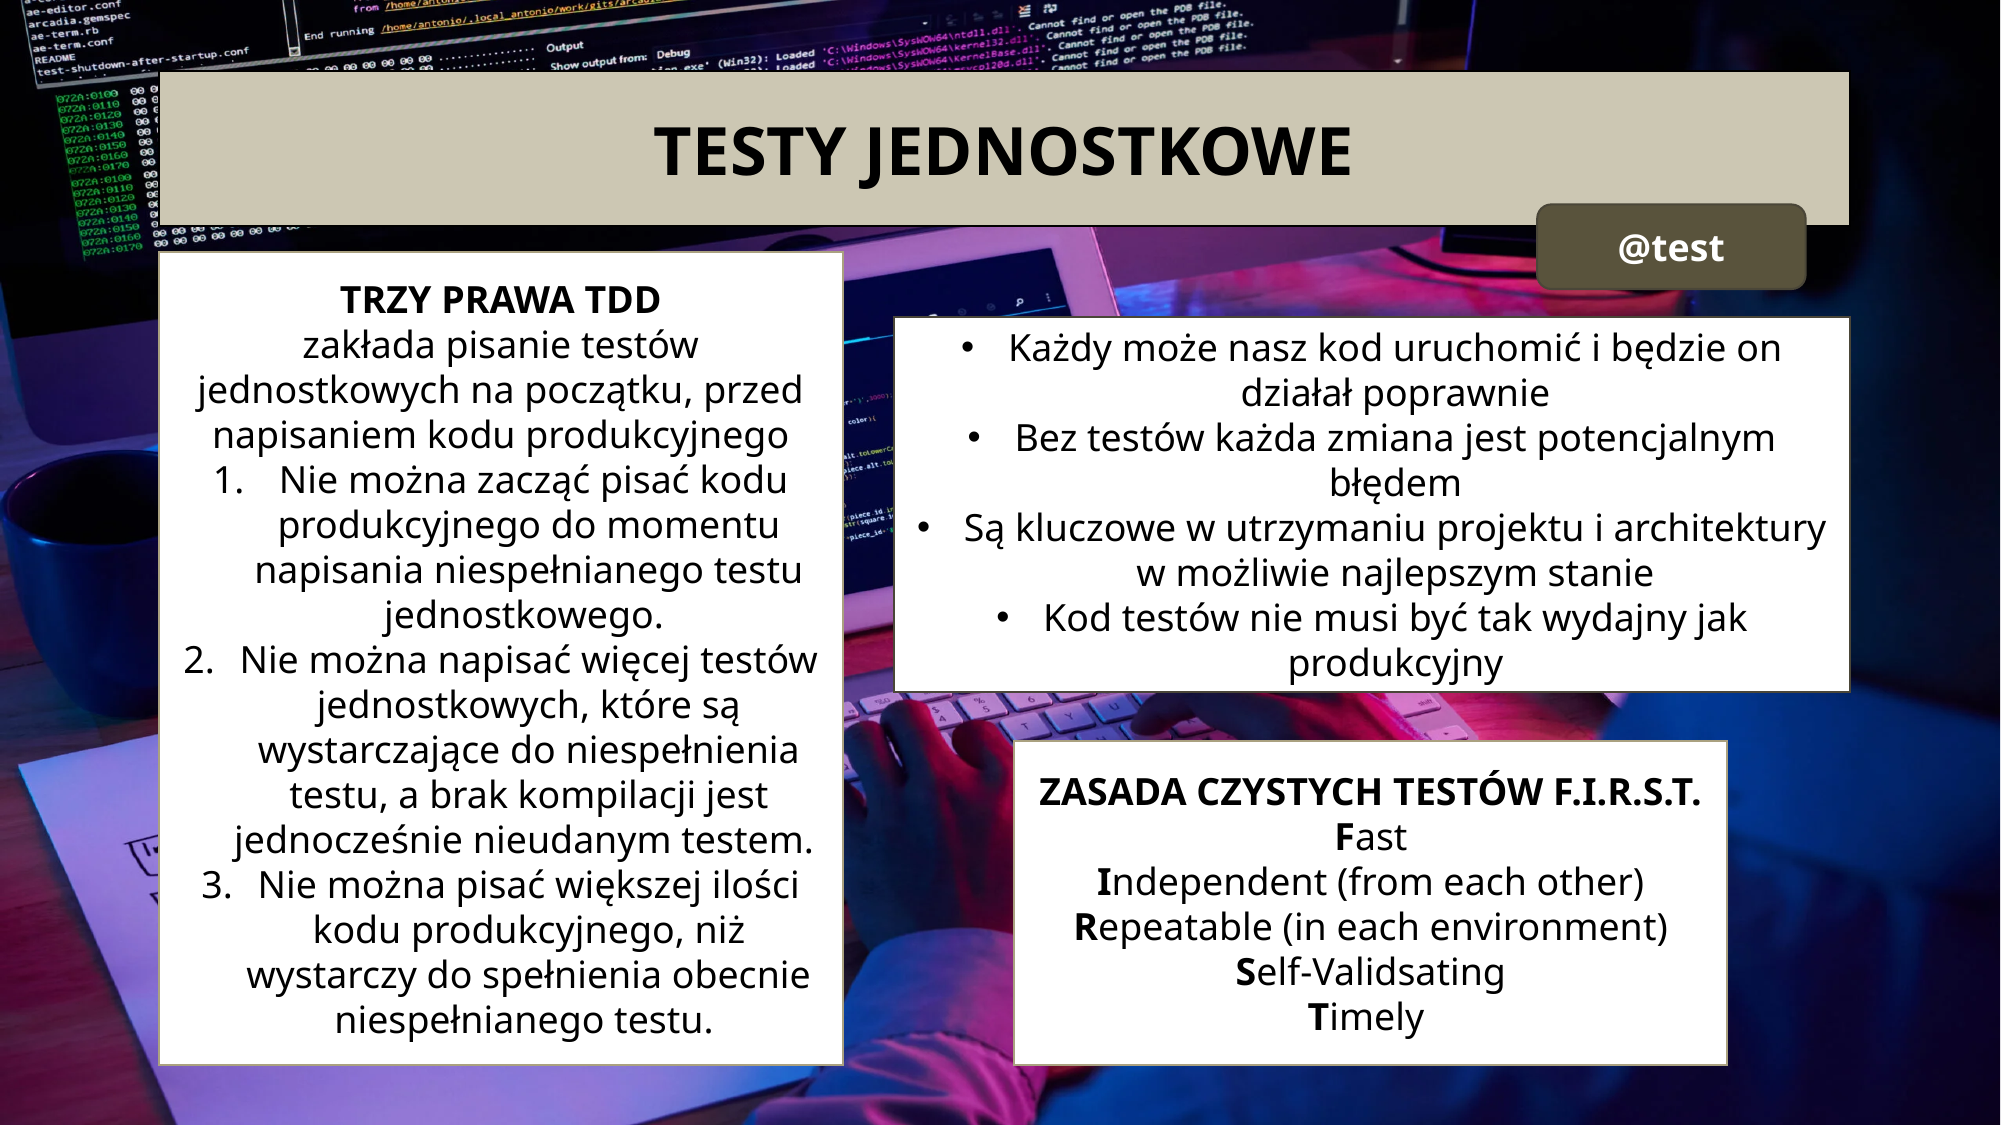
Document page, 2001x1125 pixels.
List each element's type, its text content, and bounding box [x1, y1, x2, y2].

text_box TESTY JEDNOSTKOWE [158, 70, 1851, 227]
picture [0, 0, 2001, 1125]
text_box @test [1536, 203, 1807, 291]
text_box ZASADA CZYSTYCH TESTÓW F.I.R.S.T. Fast Independent (from each other) Repeatable (in each environment) Self-Validsating Timely [1013, 740, 1728, 1066]
text_box TRZY PRAWA TDD zakłada pisanie testów jednostkowych na początku, przed napisaniem kodu produkcyjnego Nie można zacząć pisać kodu produkcyjnego do momentu napisania niespełnianego testu jednostkowego. Nie można napisać więcej testów jednostkowych, które są wystarczające do niespełnienia testu, a brak kompilacji jest jednocześnie nieudanym testem. Nie można pisać większej ilości kodu produkcyjnego, niż wystarczy do spełnienia obecnie niespełnianego testu. [158, 251, 844, 1066]
text_box Każdy może nasz kod uruchomić i będzie on działał poprawnie Bez testów każda zmiana jest potencjalnym błędem Są kluczowe w utrzymaniu projektu i architektury w możliwie najlepszym stanie Kod testów nie musi być tak wydajny jak produkcyjny [893, 316, 1851, 693]
